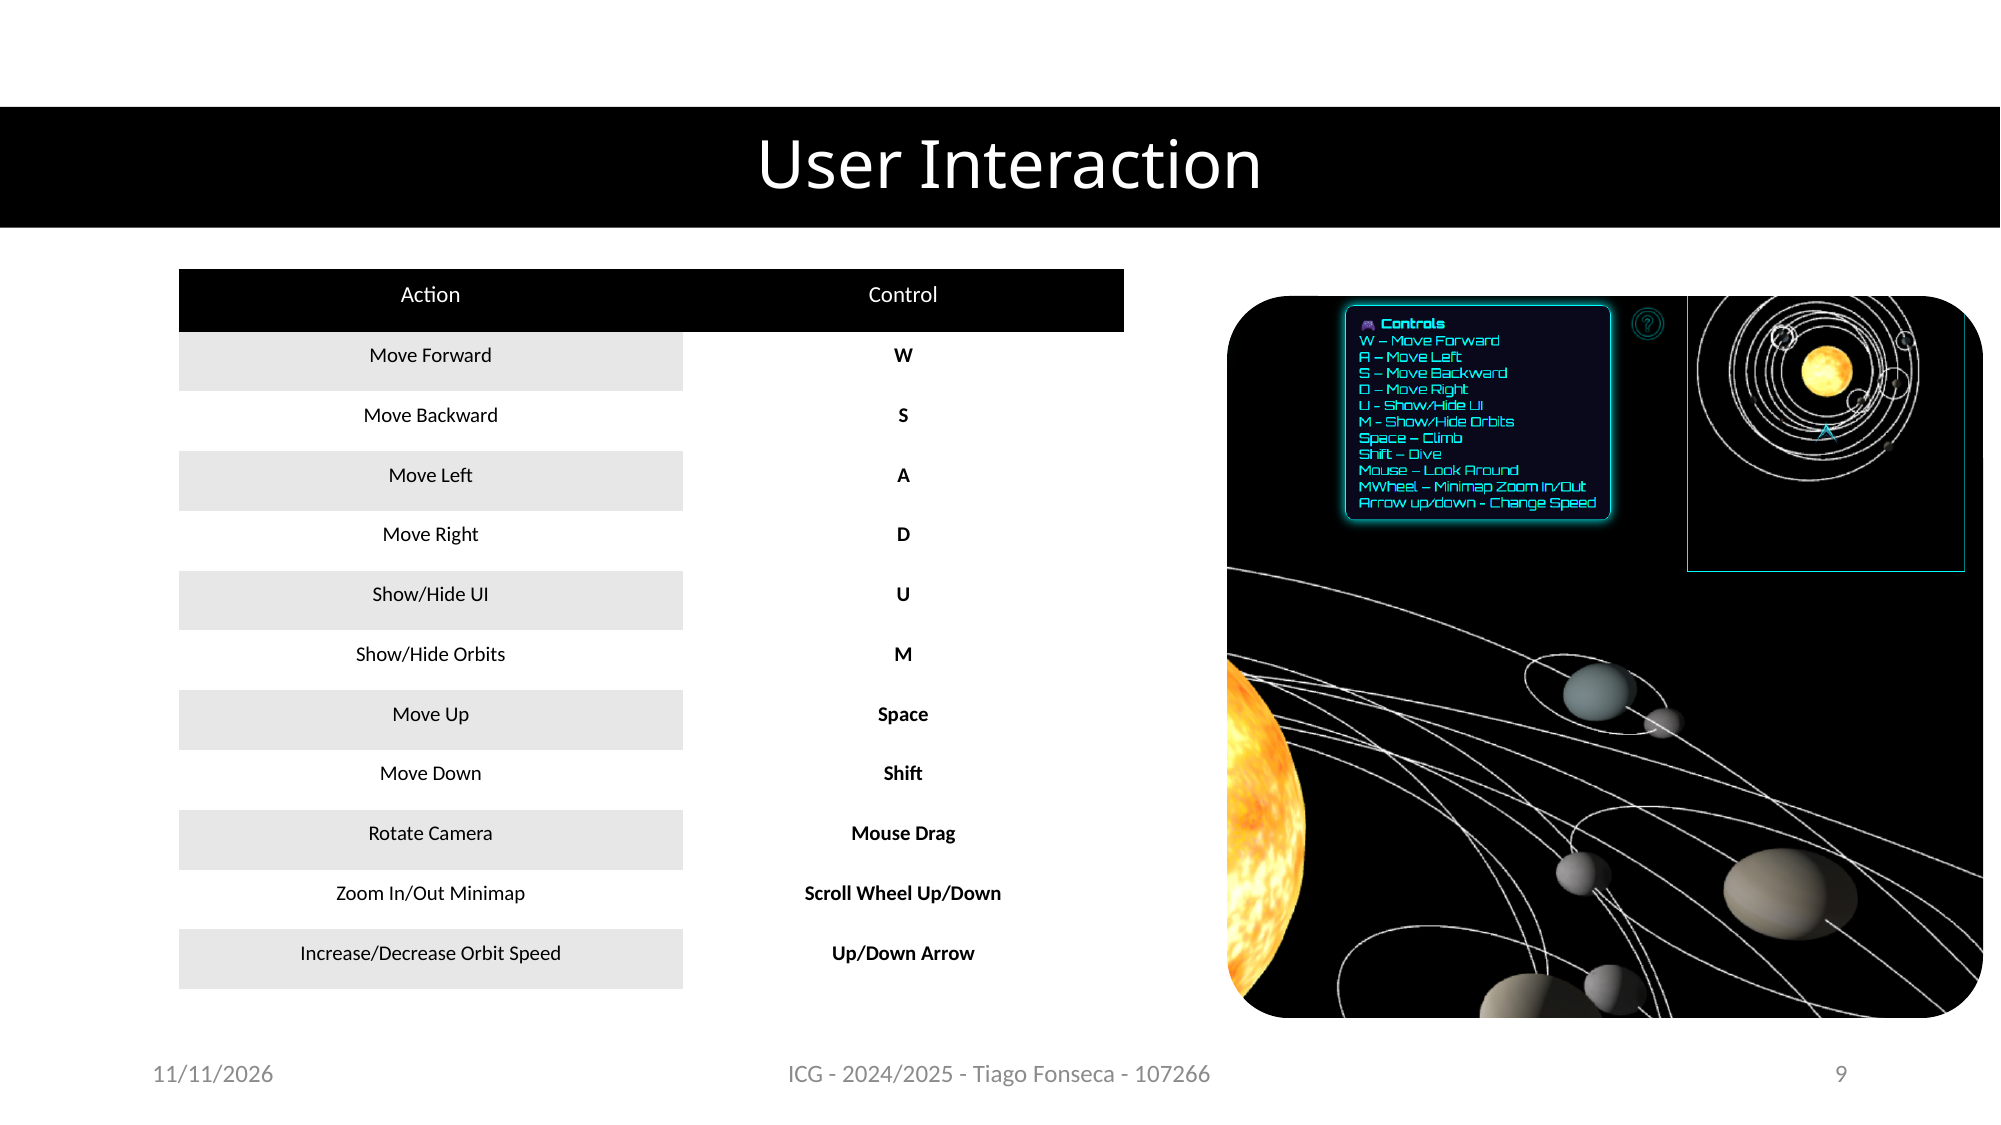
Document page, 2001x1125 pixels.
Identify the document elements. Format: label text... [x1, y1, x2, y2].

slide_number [137, 1042, 588, 1103]
table_cell Space [683, 690, 1124, 750]
table_cell Zoom In/Out Minimap [179, 870, 683, 929]
table_header Action [179, 269, 683, 332]
table_cell Move Up [179, 690, 683, 750]
slide_number 9 [1412, 1042, 1863, 1103]
table_cell Rotate Camera [179, 810, 683, 870]
table_cell Move Right [179, 511, 683, 571]
table_cell Move Forward [179, 332, 683, 391]
table_cell A [683, 451, 1124, 511]
picture [1227, 295, 1984, 1019]
table_cell Increase/Decrease Orbit Speed [179, 929, 683, 989]
table_cell Mouse Drag [683, 810, 1124, 870]
table_cell Up/Down Arrow [683, 929, 1124, 989]
table_cell S [683, 391, 1124, 451]
table_cell Show/Hide UI [179, 571, 683, 630]
footer ICG - 2024/2025 - Tiago Fonseca - 107266 [662, 1042, 1338, 1103]
text_box [0, 106, 2000, 229]
table_header Control [683, 269, 1124, 332]
table_cell Shift [683, 750, 1124, 810]
table_cell M [683, 630, 1124, 690]
table_cell Move Down [179, 750, 683, 810]
table_cell W [683, 332, 1124, 391]
table_cell Move Left [179, 451, 683, 511]
table_cell Show/Hide Orbits [179, 630, 683, 690]
table_cell Move Backward [179, 391, 683, 451]
title User Interaction [91, 105, 1931, 228]
table_cell U [683, 571, 1124, 630]
table_cell Scroll Wheel Up/Down [683, 870, 1124, 929]
table_cell D [683, 511, 1124, 571]
